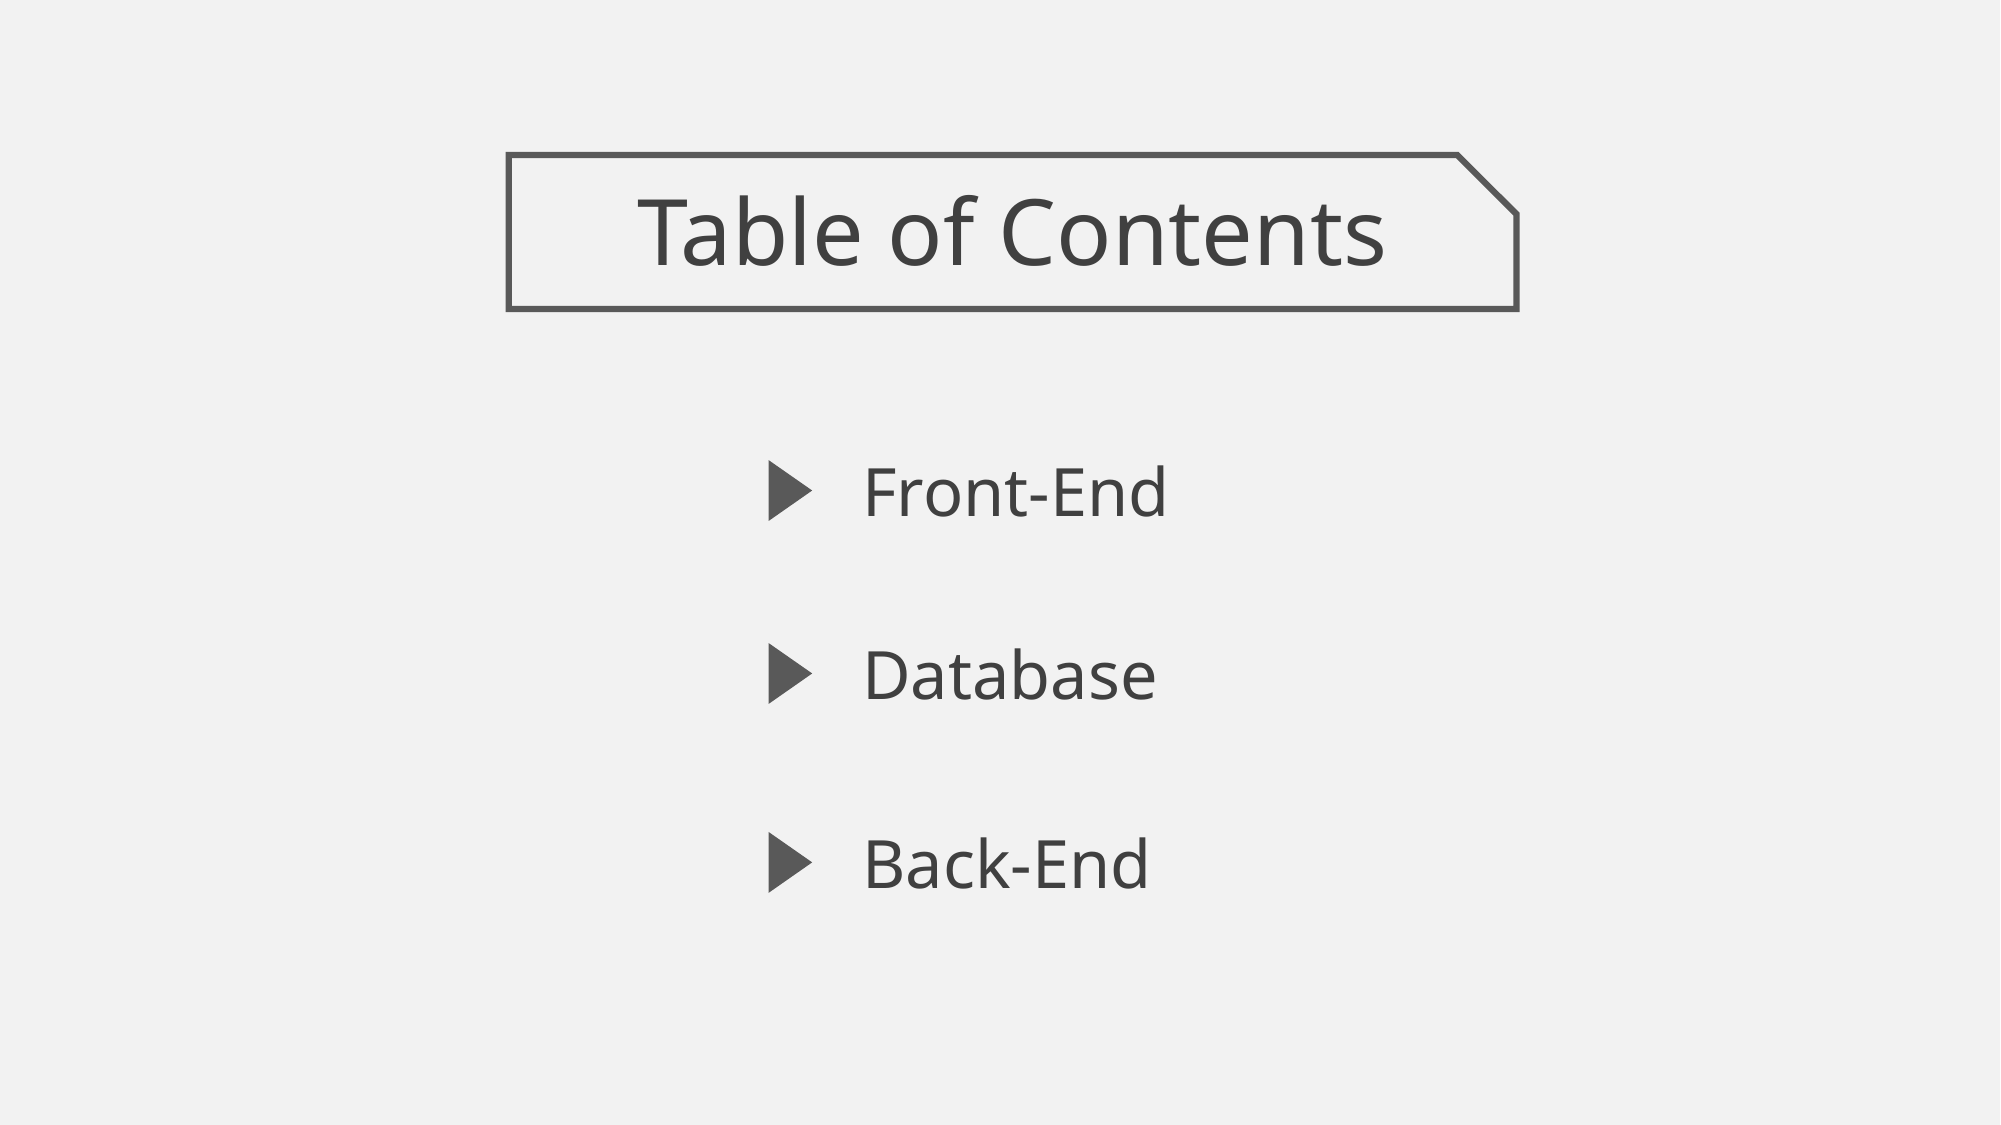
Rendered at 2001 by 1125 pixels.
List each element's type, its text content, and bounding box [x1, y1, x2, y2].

text_box [767, 458, 814, 523]
text_box Back-End [847, 814, 1311, 910]
text_box [767, 829, 814, 895]
text_box [507, 153, 1518, 311]
text_box Table of Contents [622, 166, 1403, 337]
text_box Database [847, 625, 1311, 721]
text_box [767, 641, 814, 706]
text_box Front-End [847, 442, 1311, 538]
